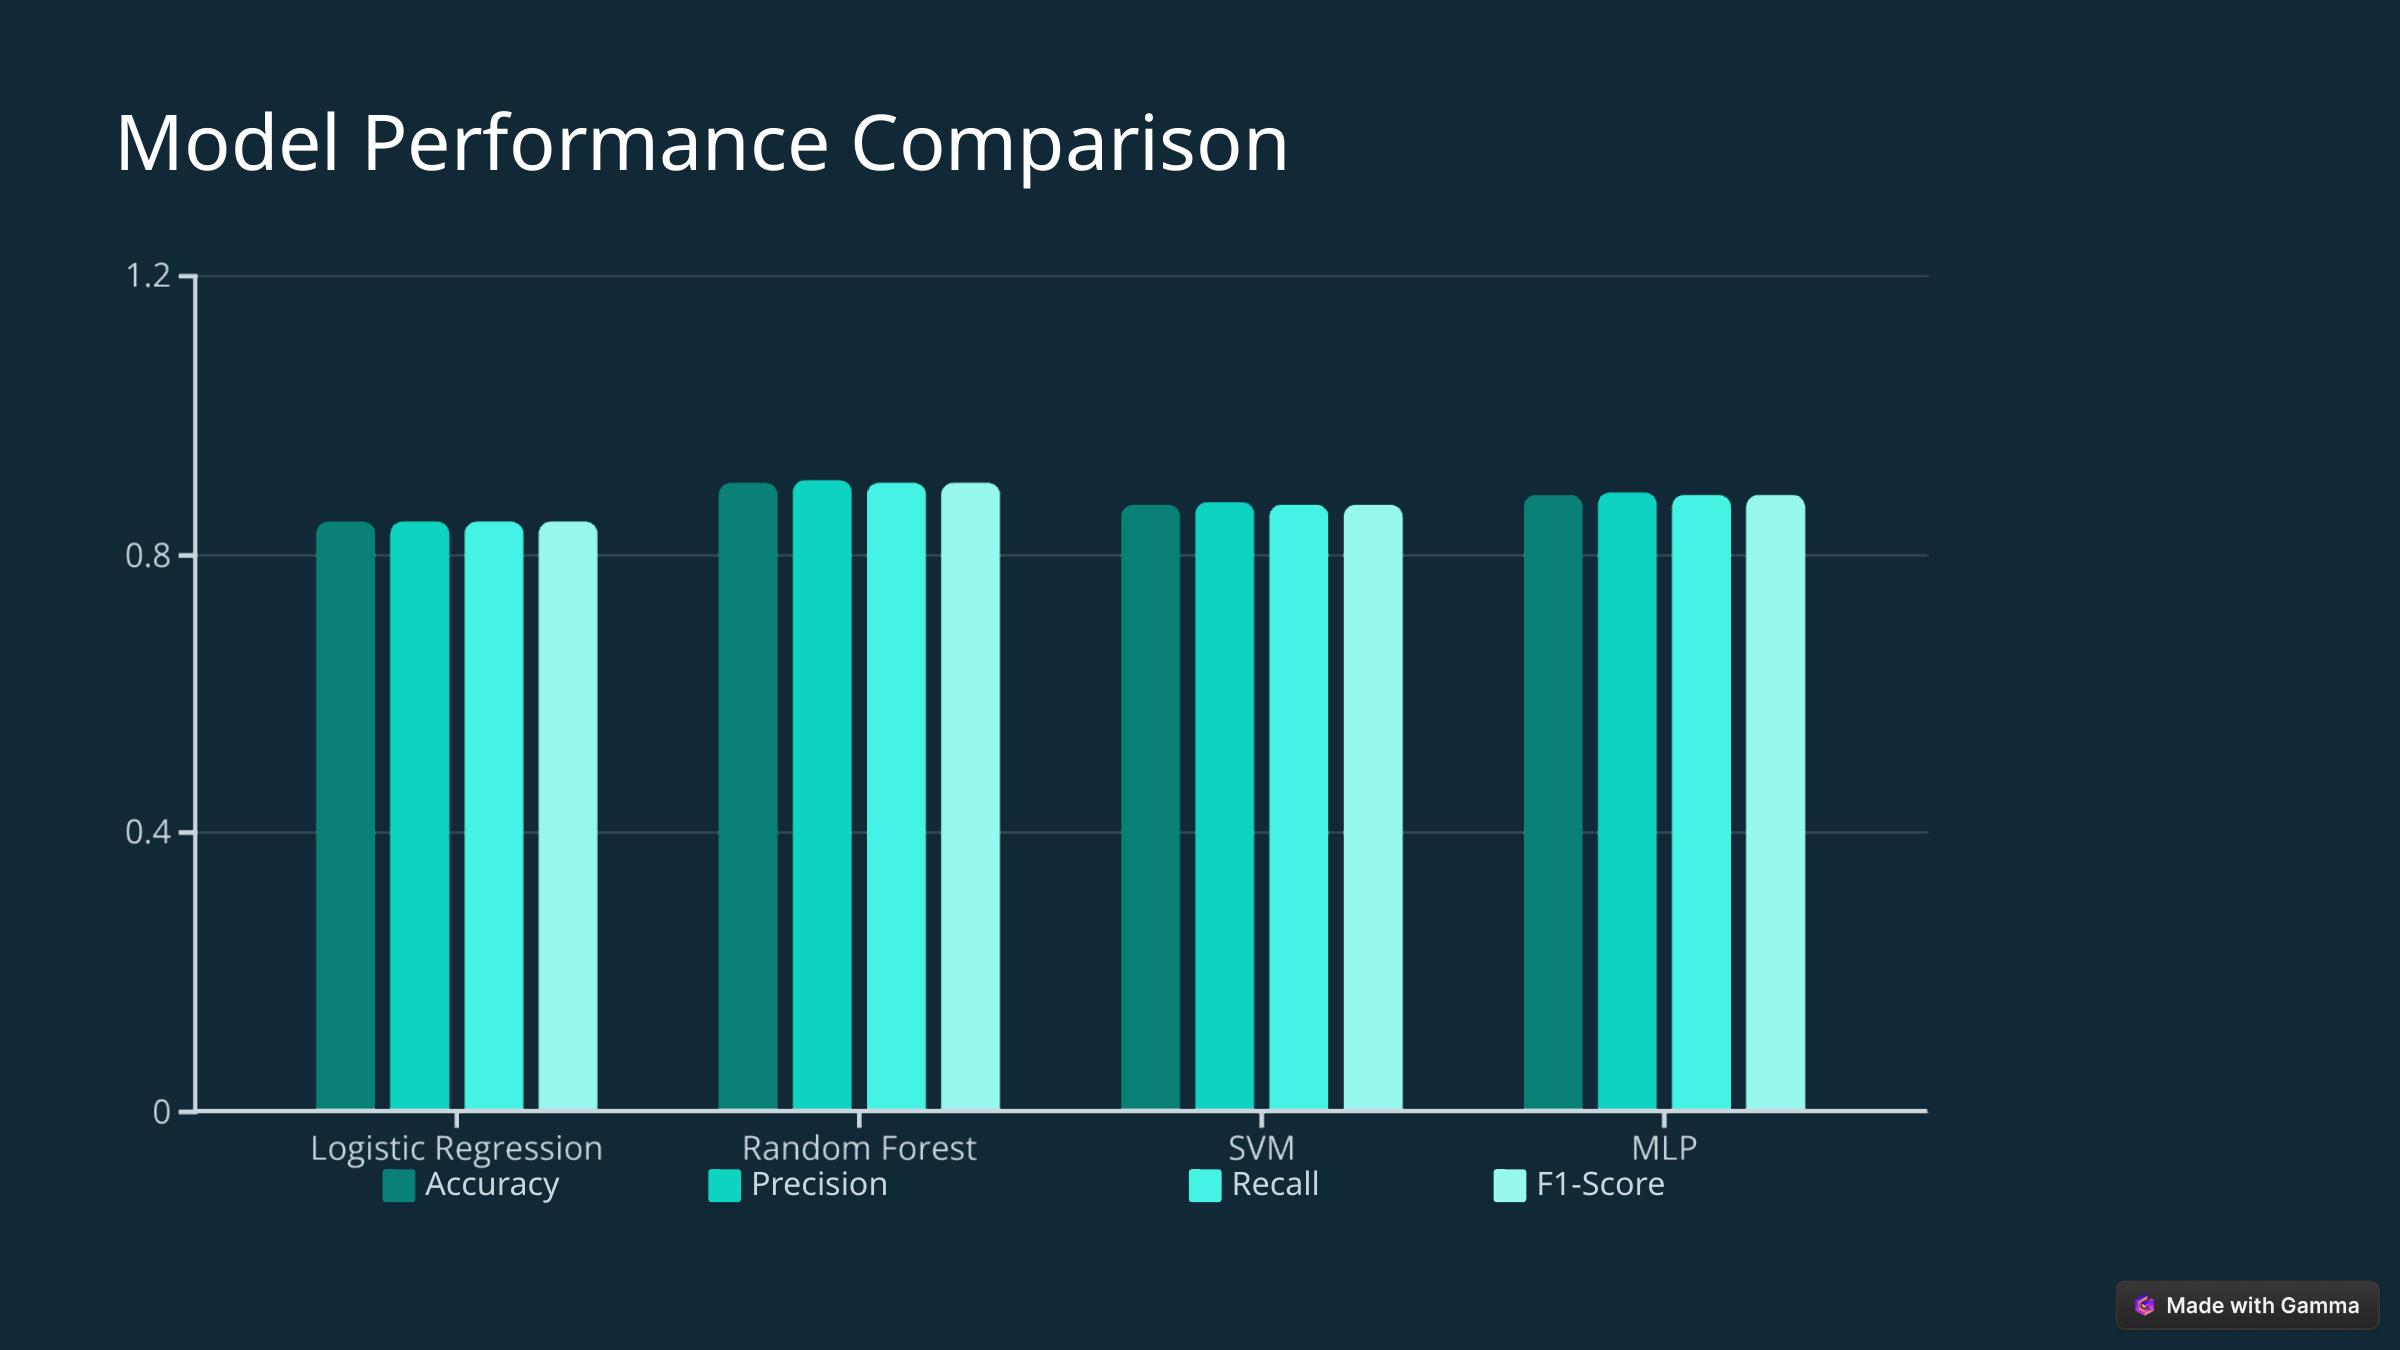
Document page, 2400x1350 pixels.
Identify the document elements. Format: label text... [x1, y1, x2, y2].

text_box [382, 1170, 416, 1203]
text_box [1188, 1170, 1222, 1203]
picture [2106, 1271, 2389, 1339]
text_box [708, 1170, 742, 1203]
text_box Precision [751, 1170, 876, 1203]
text_box Accuracy [425, 1170, 550, 1203]
text_box F1-Score [1536, 1170, 1657, 1203]
picture [114, 252, 1929, 1170]
text_box Model Performance Comparison [114, 90, 1619, 187]
text_box Recall [1231, 1170, 1314, 1203]
text_box [1493, 1170, 1527, 1203]
